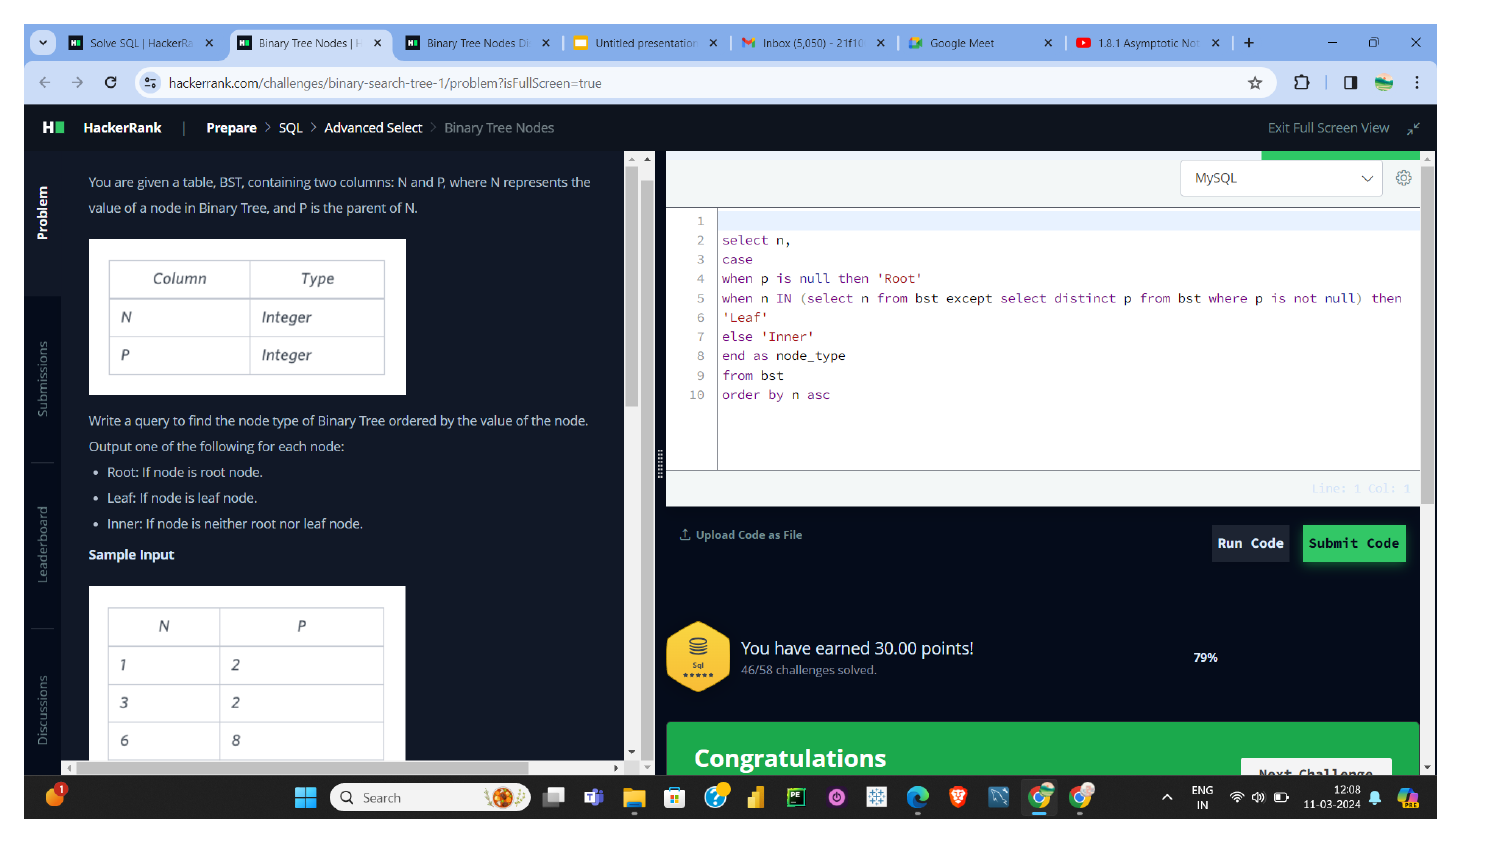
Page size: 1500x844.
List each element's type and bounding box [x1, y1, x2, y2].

picture [24, 24, 1437, 819]
